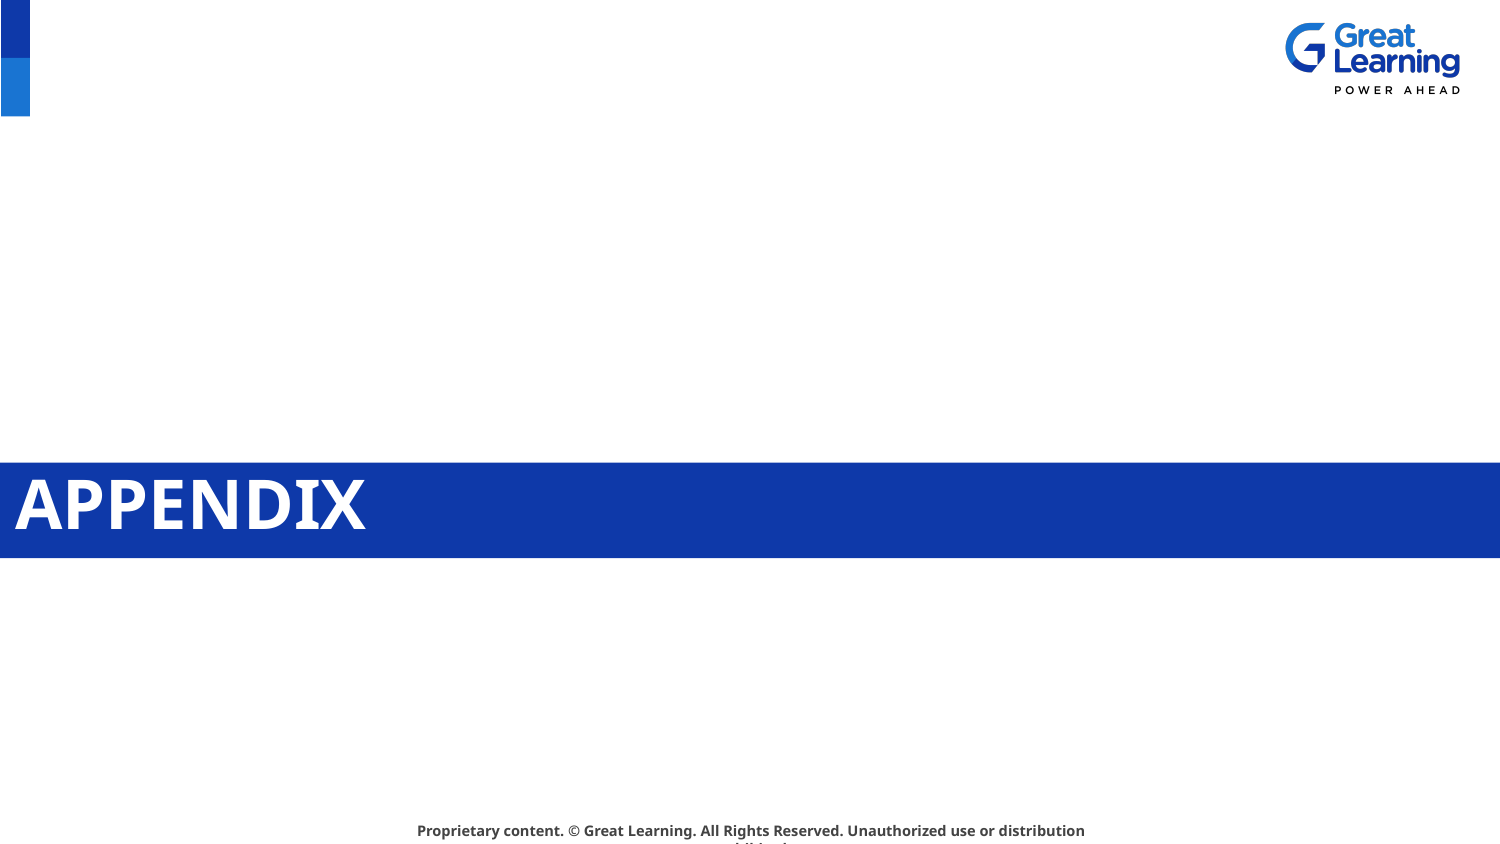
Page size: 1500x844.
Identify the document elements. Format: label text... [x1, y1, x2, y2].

title APPENDIX [0, 462, 1500, 559]
picture [1258, 11, 1487, 106]
